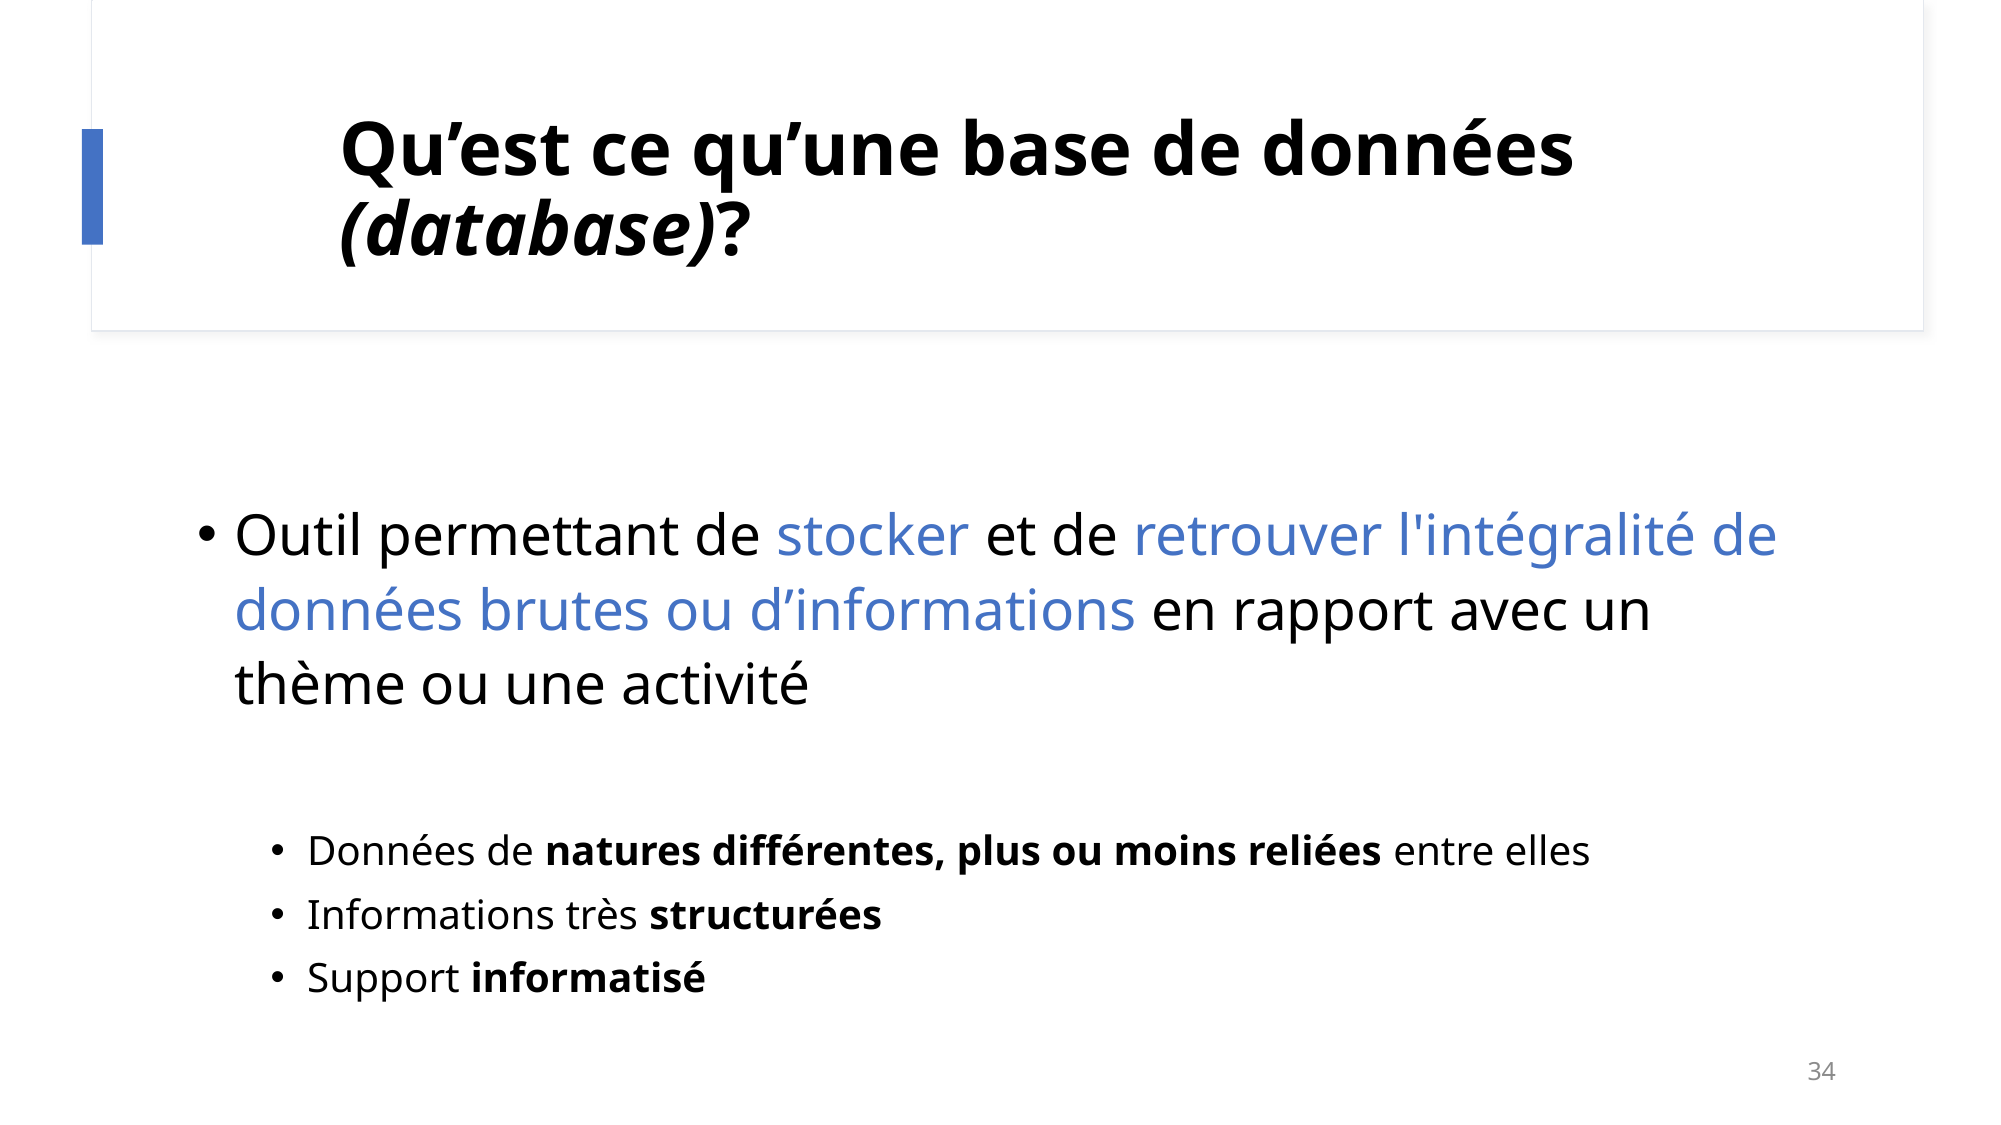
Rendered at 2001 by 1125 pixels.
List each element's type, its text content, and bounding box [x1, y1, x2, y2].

list Outil permettant de stocker et de retrouver l'intégralité de données brutes ou d’informations en rapport avec un thème ou une activité Données de natures différentes, plus ou moins reliées entre elles Informations très structurées Support informatisé [183, 406, 1851, 1013]
title Qu’est ce qu’une base de données (database)? [324, 103, 1675, 279]
slide_number 34 [1401, 1042, 1851, 1103]
